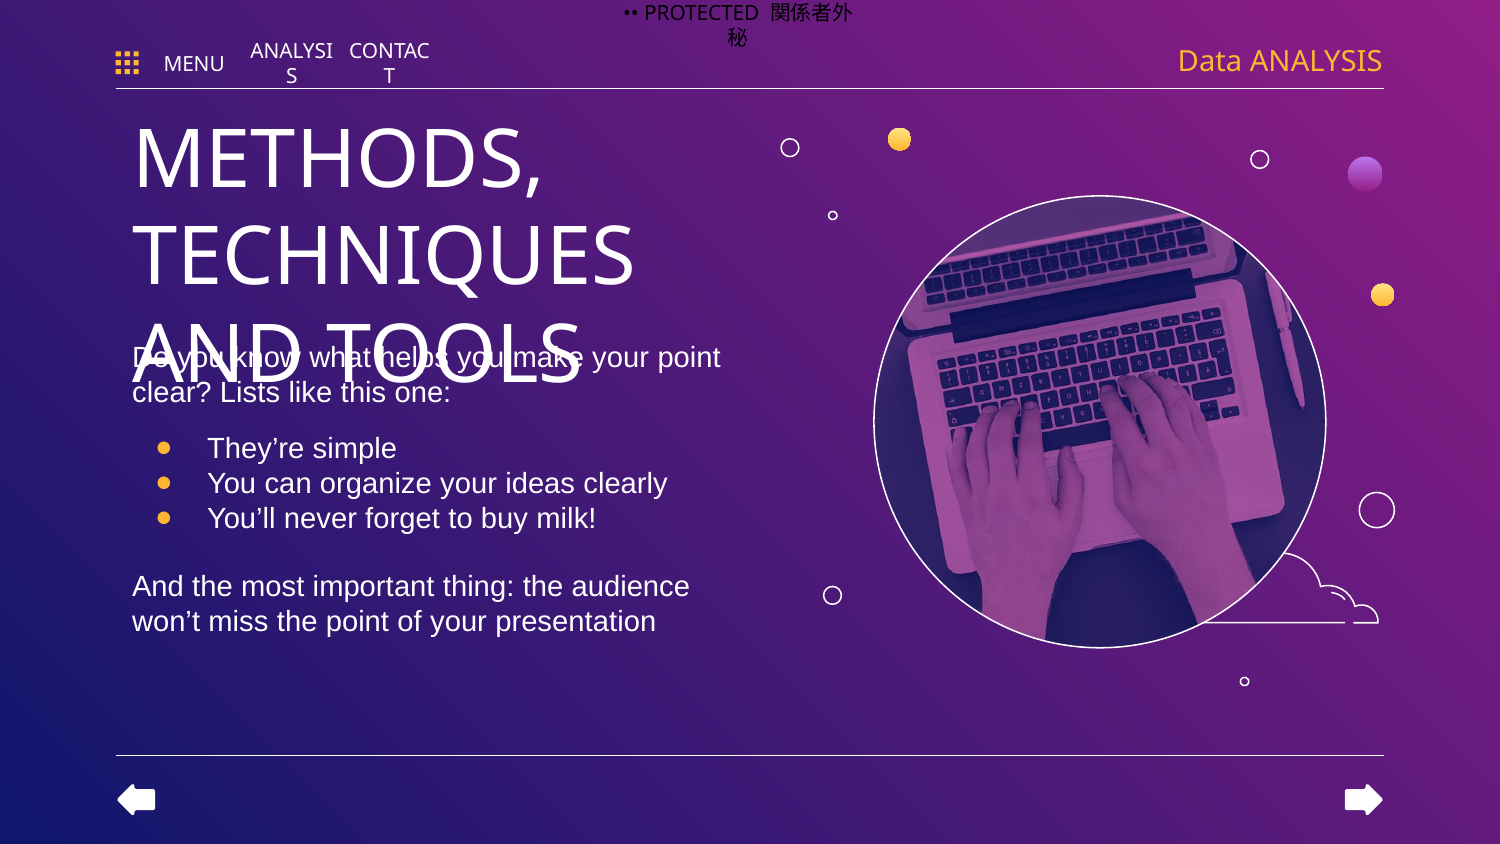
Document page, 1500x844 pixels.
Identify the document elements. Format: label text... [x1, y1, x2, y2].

title METHODS, TECHNIQUES AND TOOLS [117, 90, 750, 296]
text_box [1344, 784, 1383, 816]
text_box CONTACT [346, 45, 433, 81]
subtitle Do you know what helps you make your point clear? Lists like this one: They’re simple You can organize your ideas clearly You’ll never forget to buy milk! And the most important thing: the audience won’t miss the point of your presentation [117, 323, 750, 715]
picture [873, 195, 1326, 648]
text_box [1371, 283, 1395, 307]
text_box [1347, 156, 1383, 192]
text_box MENU [151, 45, 237, 81]
text_box [117, 784, 156, 816]
text_box [109, 45, 145, 81]
text_box Data ANALYSIS [1158, 34, 1383, 85]
text_box [888, 127, 912, 151]
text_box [115, 50, 139, 75]
text_box ANALYSIS [248, 45, 335, 81]
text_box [1332, 552, 1380, 624]
